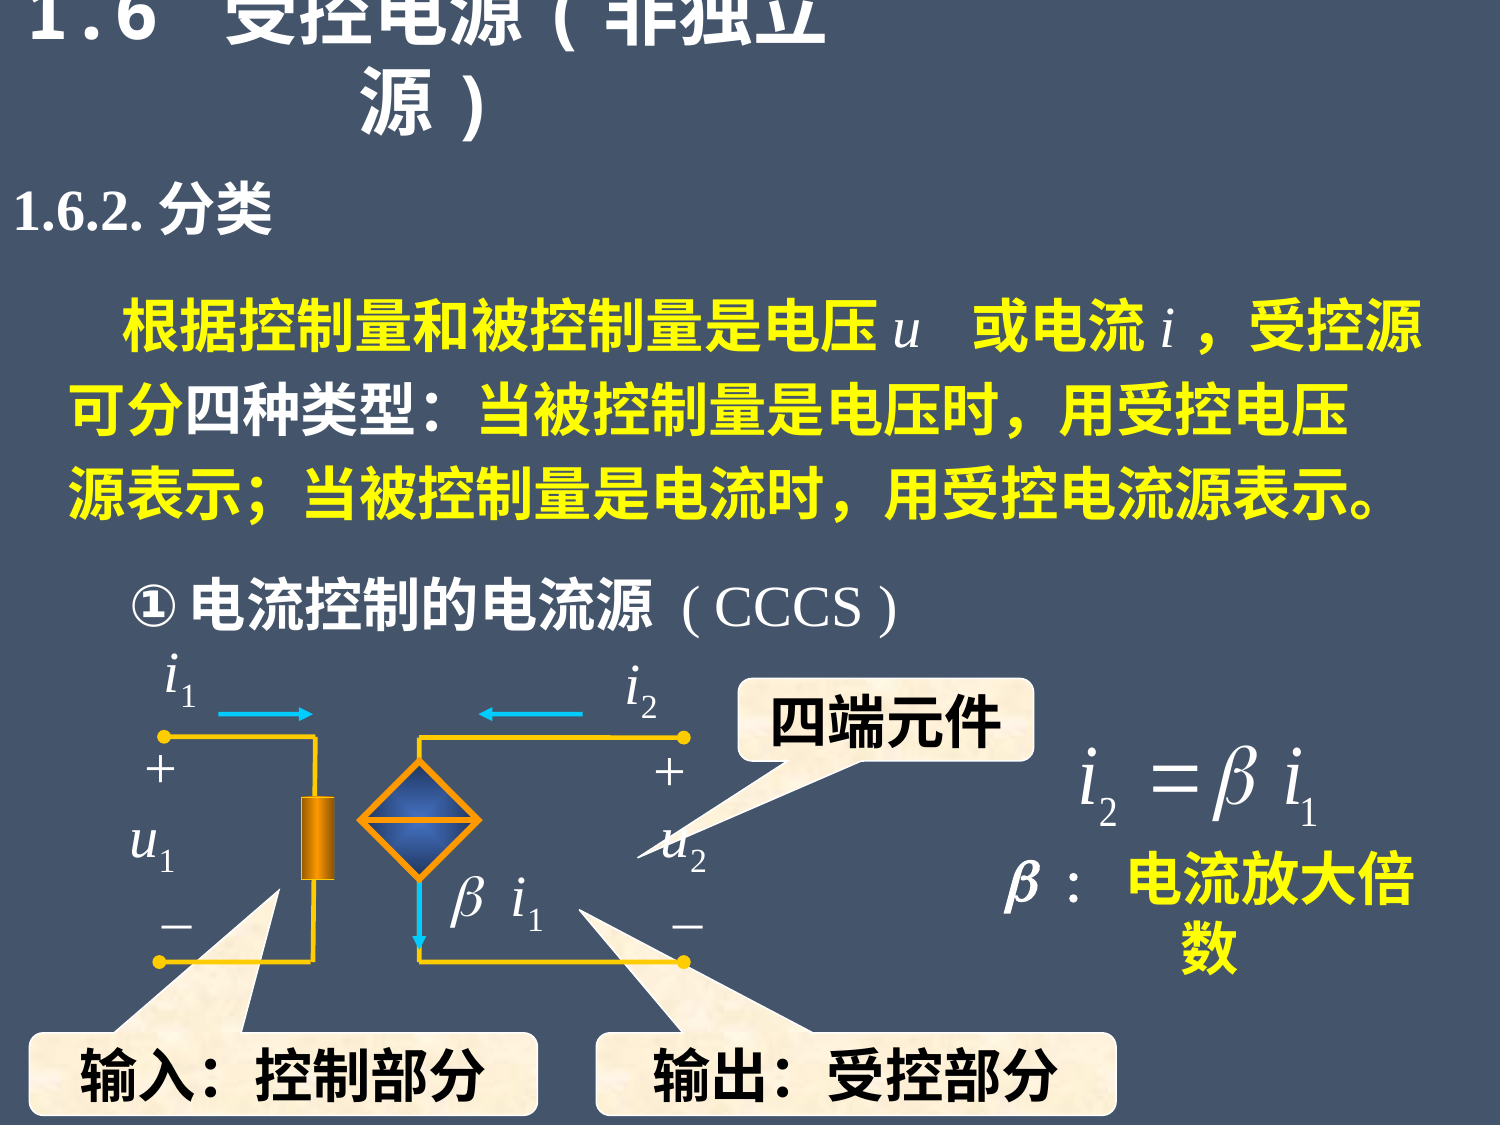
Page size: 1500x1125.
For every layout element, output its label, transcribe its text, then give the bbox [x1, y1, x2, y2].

text_box 电流控制的电流源 ( CCCS ) [53, 560, 975, 646]
text_box 输入：控制部分 [29, 965, 538, 1116]
text_box 输出：受控部分 [596, 965, 1117, 1116]
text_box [1068, 725, 1329, 839]
text_box  : 电流放大倍数 [974, 835, 1446, 990]
text_box 四端元件 [748, 678, 1034, 811]
text_box 根据控制量和被控制量是电压u 或电流i，受控源 可分四种类型：当被控制量是电压时，用受控电压 源表示；当被控制量是电流时，用受控电流源表示。 [53, 267, 1459, 535]
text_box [88, 631, 748, 962]
text_box 1.6.2.分类 [0, 164, 334, 250]
text_box 1.6 受控电源(非独立源) [0, 0, 855, 152]
